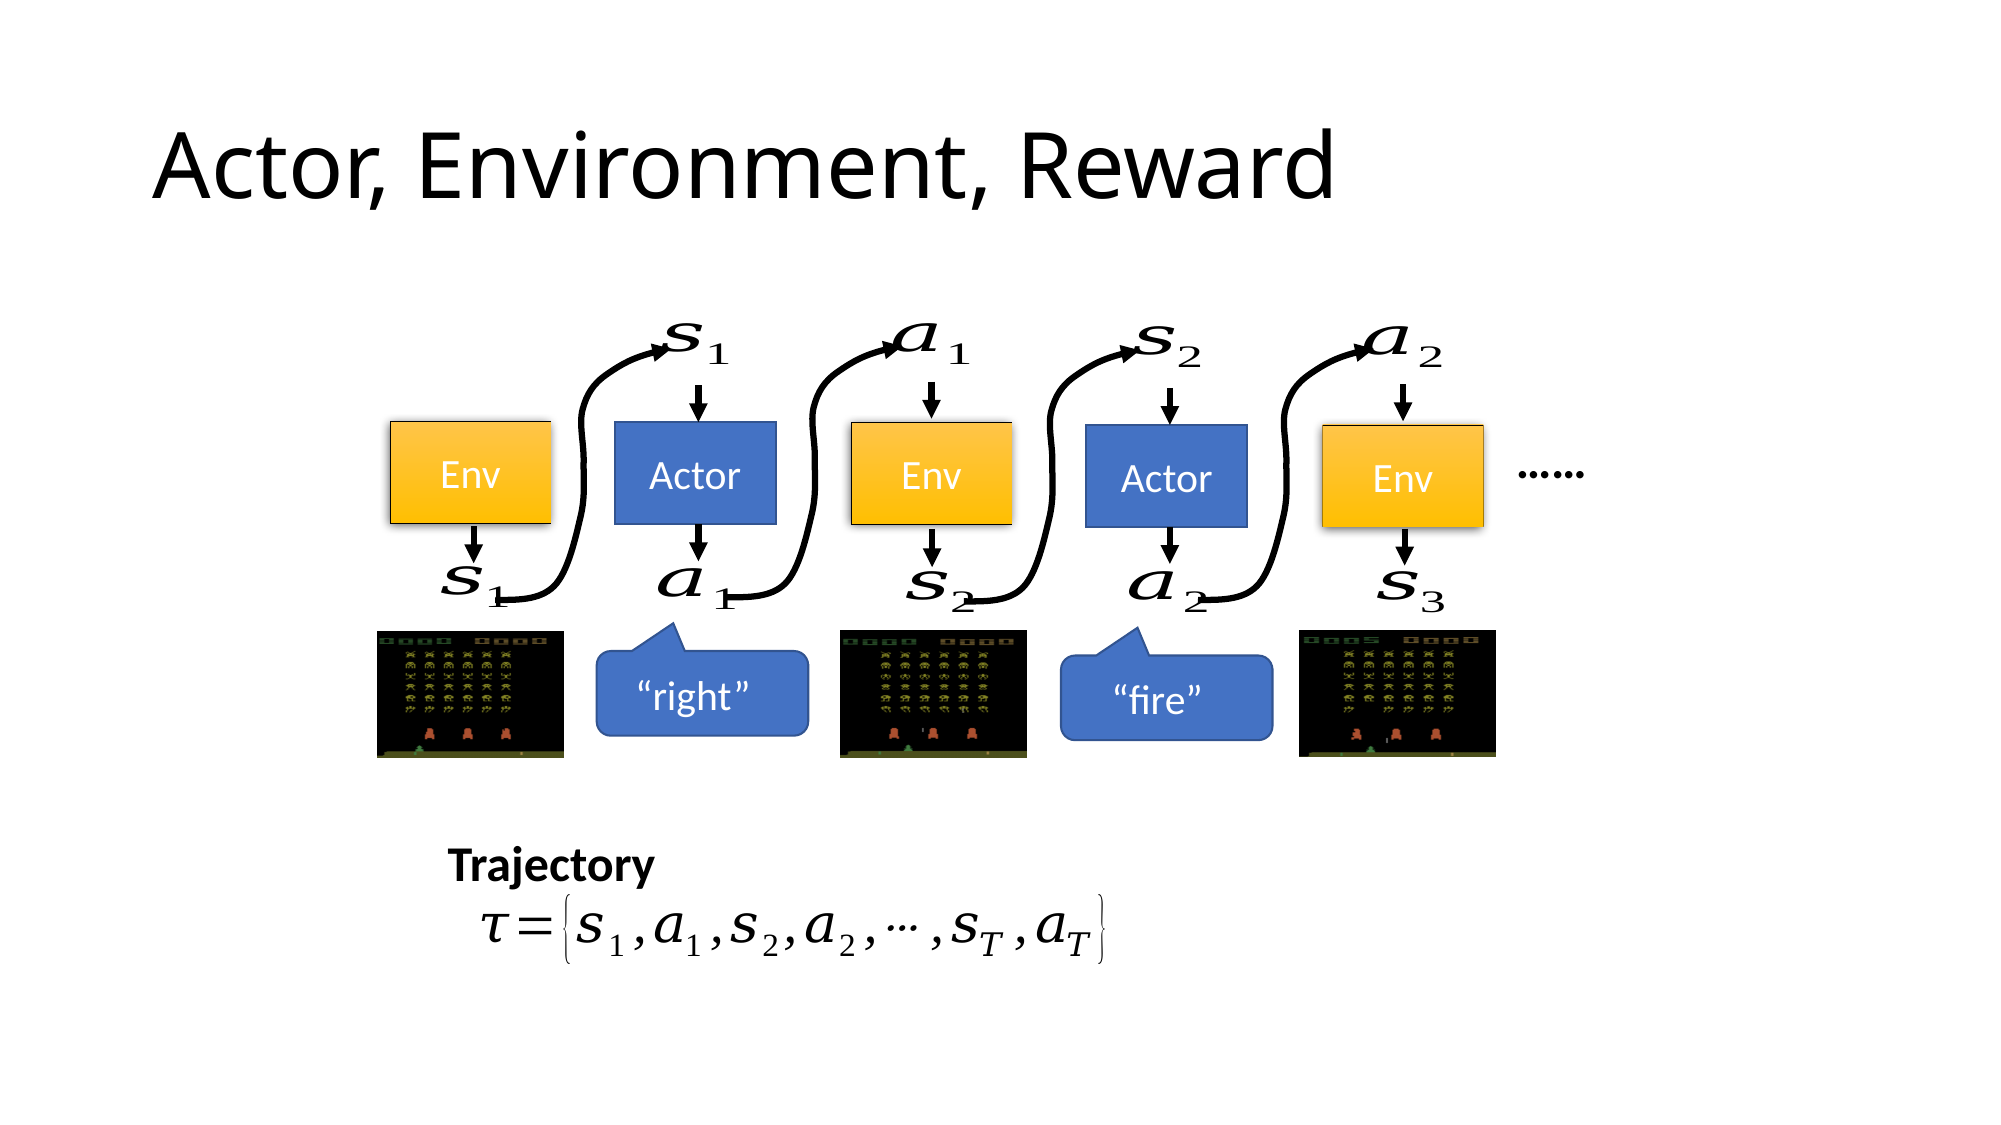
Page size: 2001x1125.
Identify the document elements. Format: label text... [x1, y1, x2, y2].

title Actor, Environment, Reward [137, 59, 1863, 278]
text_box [377, 305, 1645, 968]
